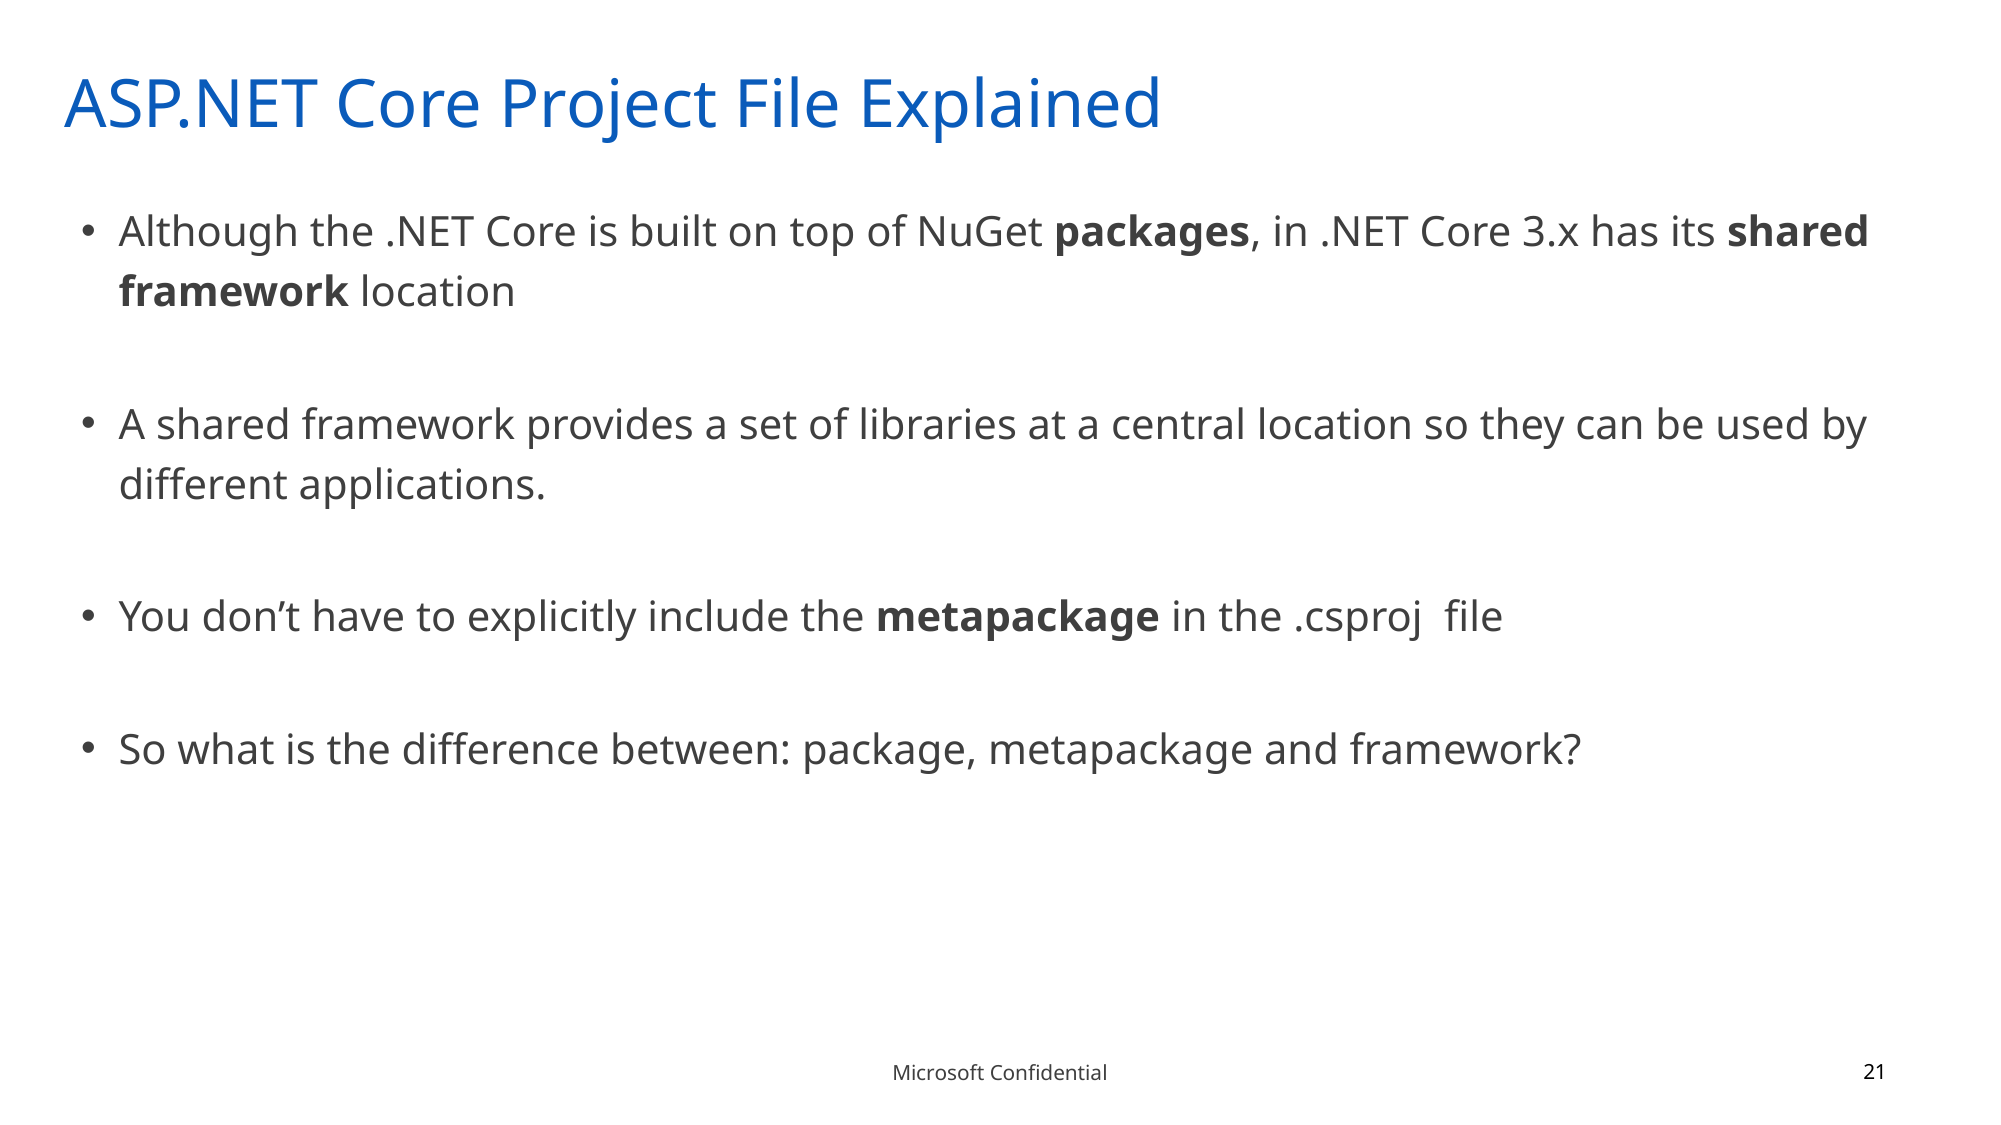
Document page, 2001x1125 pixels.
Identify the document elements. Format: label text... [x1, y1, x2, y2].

slide_number 21 [1451, 1042, 1902, 1103]
title ASP.NET Core Project File Explained [49, 49, 1899, 162]
list Although the .NET Core is built on top of NuGet packages, in .NET Core 3.x has its shared framework location A shared framework provides a set of libraries at a central location so they can be used by different applications. You don’t have to explicitly include the metapackage in the .csproj file So what is the difference between: package, metapackage and framework? [66, 187, 1899, 1001]
